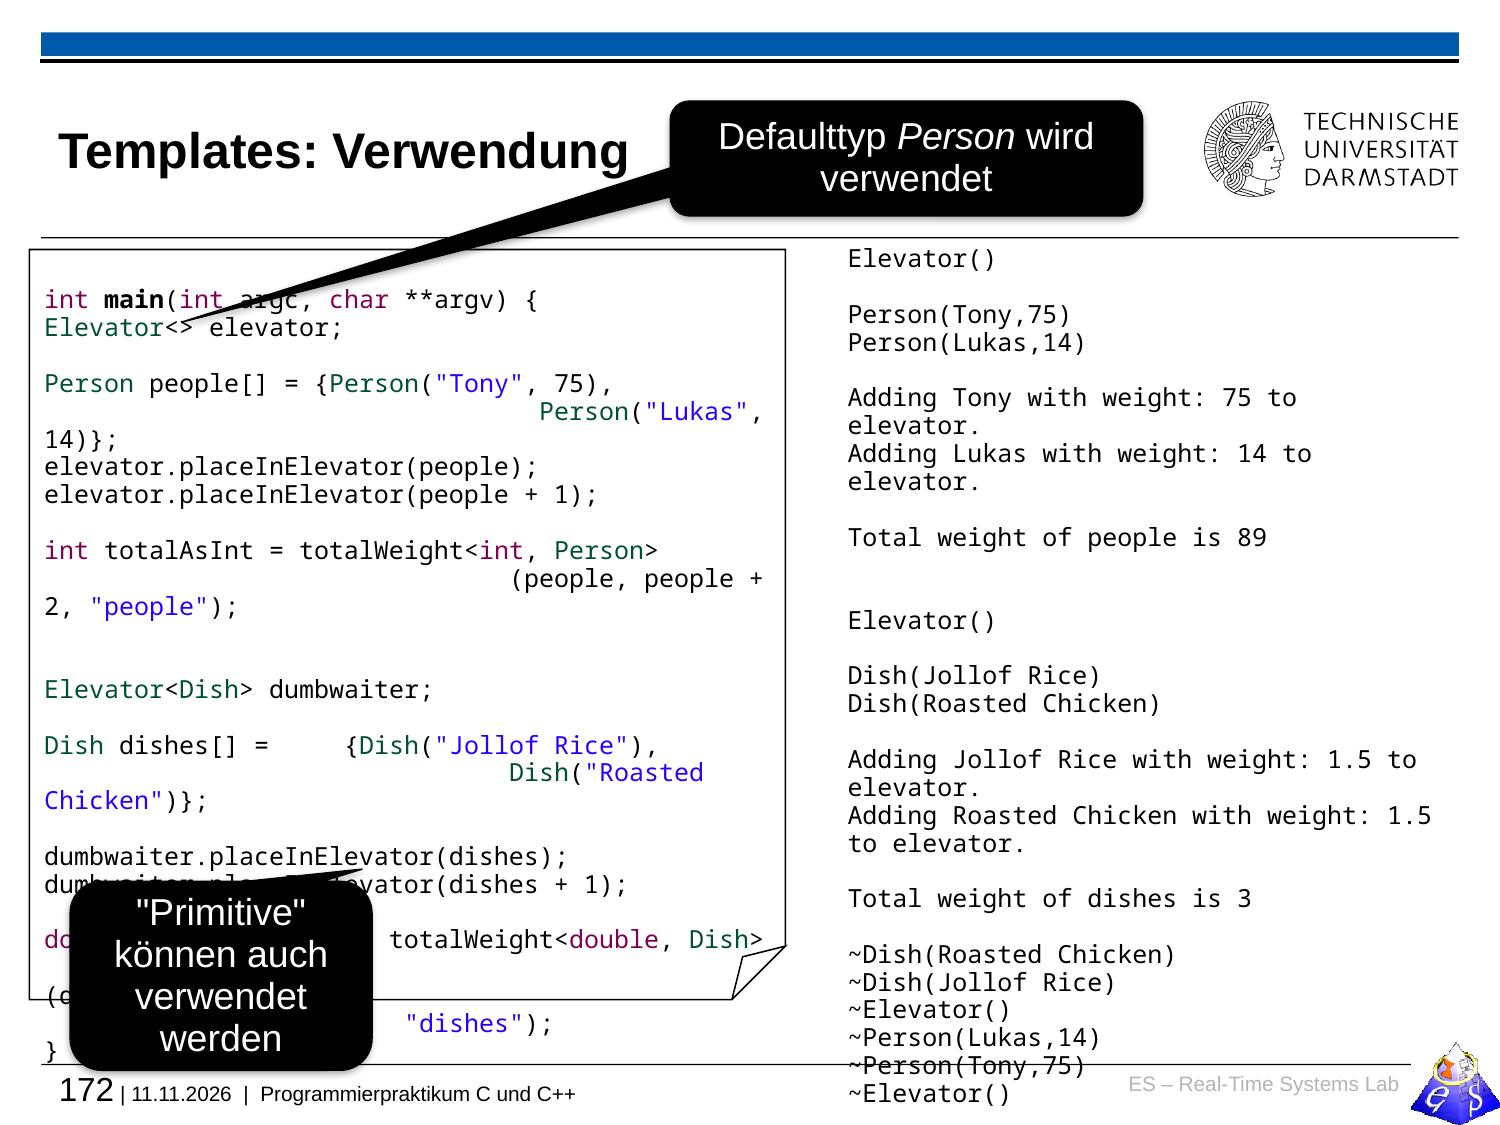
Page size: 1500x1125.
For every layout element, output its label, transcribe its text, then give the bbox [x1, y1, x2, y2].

text_box Defaulttyp Person wird verwendet [180, 100, 1144, 323]
picture [1411, 1041, 1500, 1125]
title Templates: Verwendung [58, 80, 1187, 218]
text_box "Primitive" können auch verwendet werden [69, 868, 373, 1072]
text_box int main(int argc, char **argv) { Elevator<> elevator; Person people[] = {Person("Tony", 75), Person("Lukas", 14)}; elevator.placeInElevator(people); elevator.placeInElevator(people + 1); int totalAsInt = totalWeight<int, Person> (people, people + 2, "people"); Elevator<Dish> dumbwaiter; Dish dishes[] = {Dish("Jollof Rice"), Dish("Roasted Chicken")}; dumbwaiter.placeInElevator(dishes); dumbwaiter.placeInElevator(dishes + 1); double totalAsDouble = totalWeight<double, Dish> (dishes, dishes + 2, "dishes"); } [29, 249, 786, 1000]
picture [1187, 84, 1483, 214]
text_box Elevator() Person(Tony,75) Person(Lukas,14) Adding Tony with weight: 75 to elevator. Adding Lukas with weight: 14 to elevator. Total weight of people is 89 Elevator() Dish(Jollof Rice) Dish(Roasted Chicken) Adding Jollof Rice with weight: 1.5 to elevator. Adding Roasted Chicken with weight: 1.5 to elevator. Total weight of dishes is 3 ~Dish(Roasted Chicken) ~Dish(Jollof Rice) ~Elevator() ~Person(Lukas,14) ~Person(Tony,75) ~Elevator() [832, 238, 1459, 1116]
